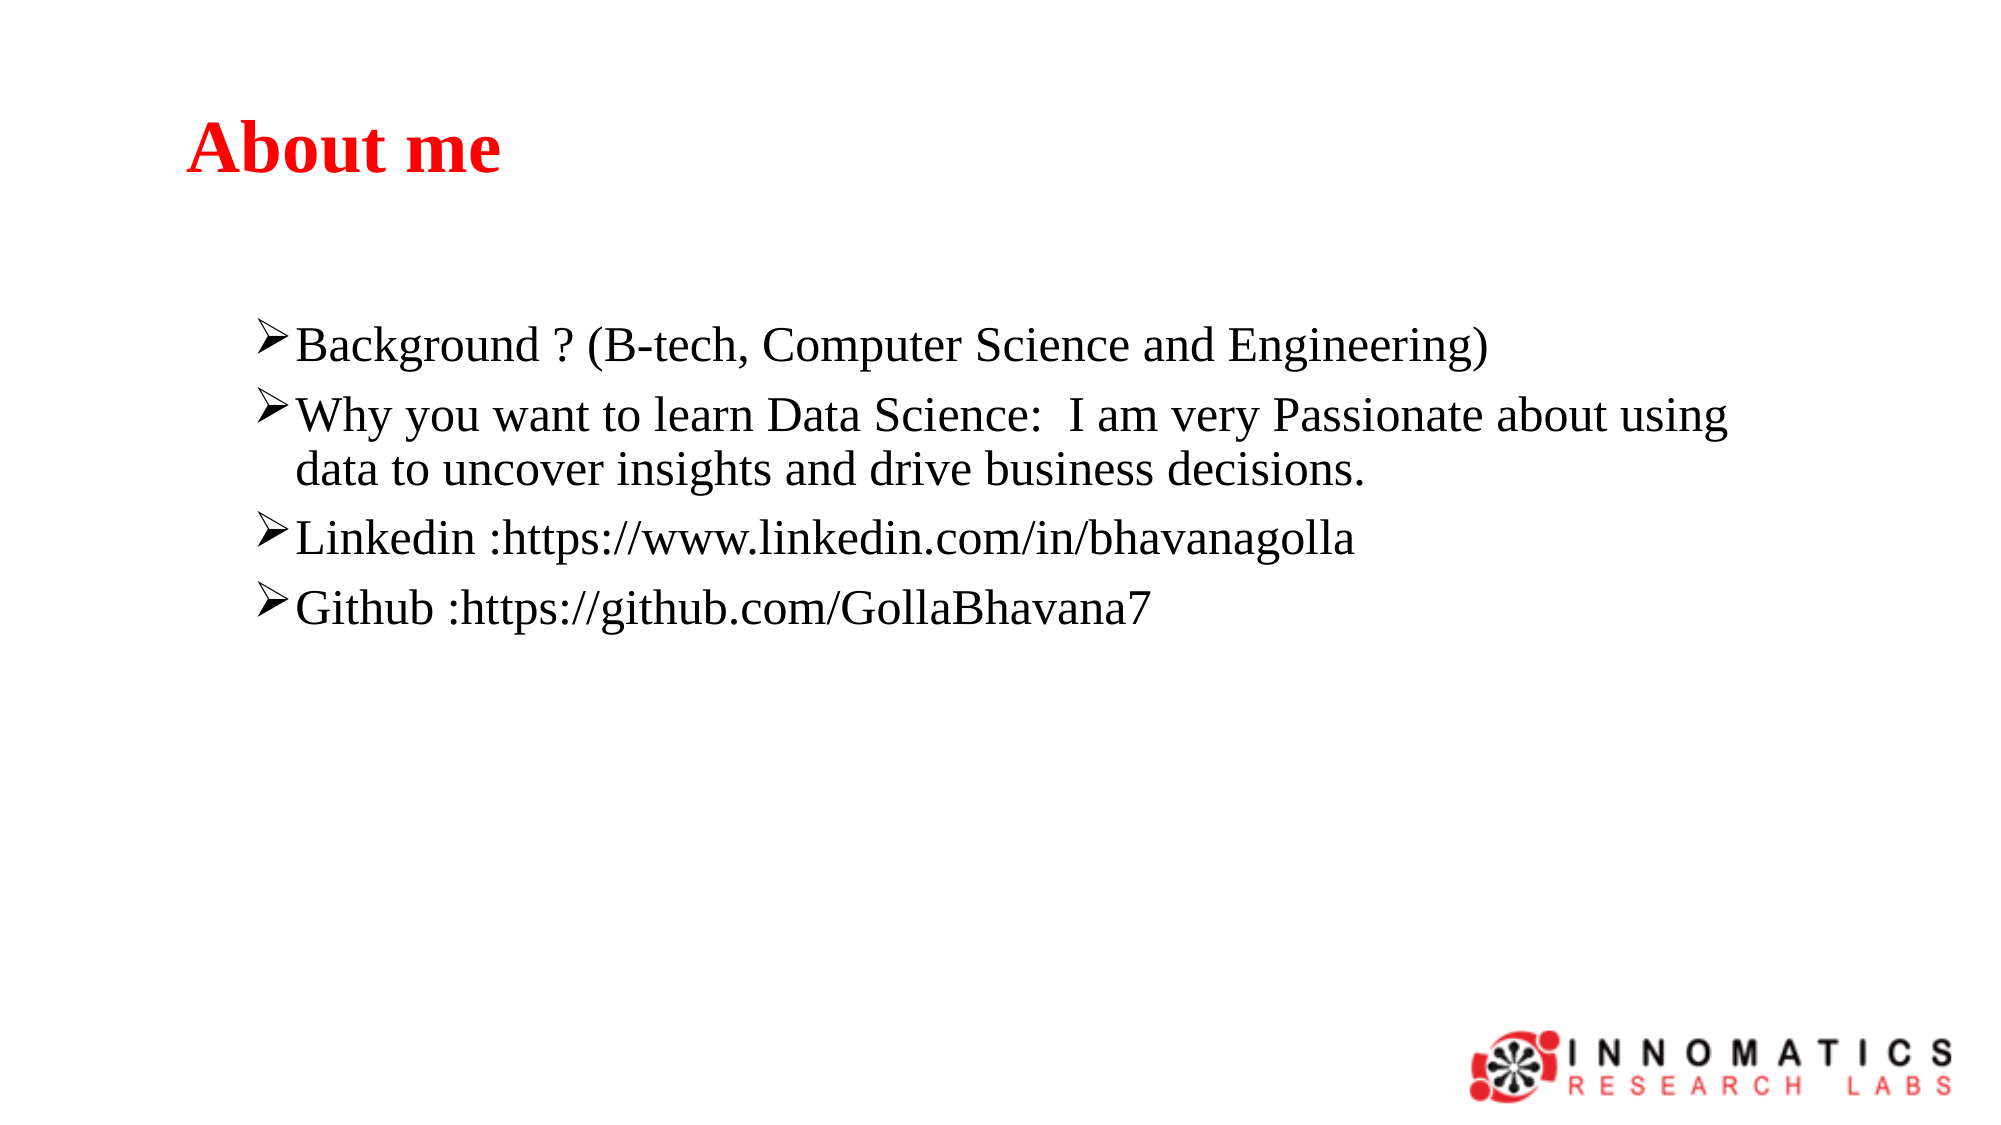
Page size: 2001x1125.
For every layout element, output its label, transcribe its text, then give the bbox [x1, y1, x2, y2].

text_box Background ? (B-tech, Computer Science and Engineering) Why you want to learn Data Science: I am very Passionate about using data to uncover insights and drive business decisions. Linkedin :https://www.linkedin.com/in/bhavanagolla Github :https://github.com/GollaBhavana7 [227, 312, 1794, 888]
text_box About me [175, 109, 1053, 193]
picture [1445, 1014, 1975, 1125]
